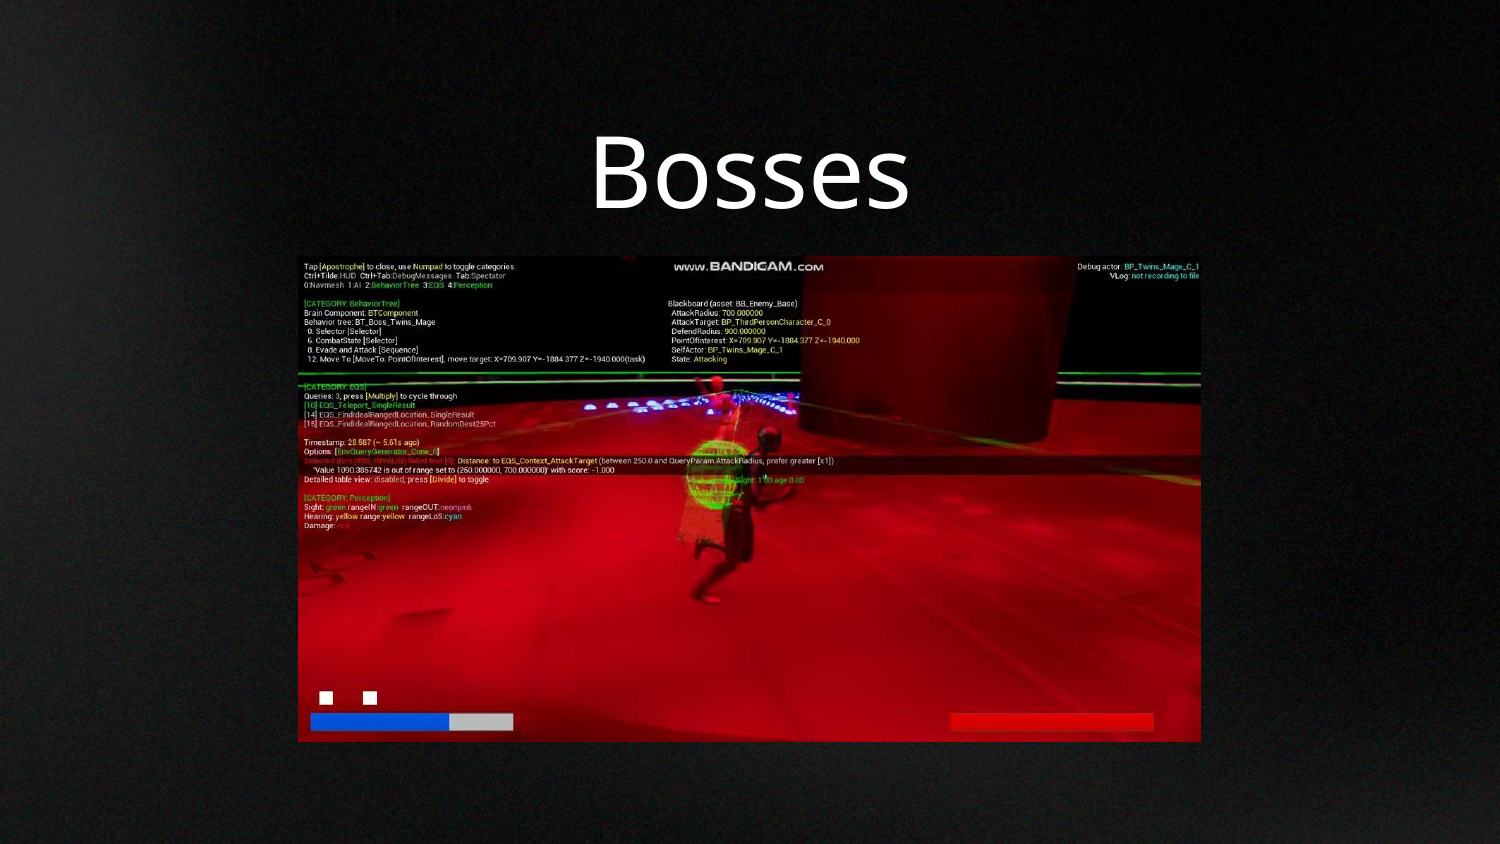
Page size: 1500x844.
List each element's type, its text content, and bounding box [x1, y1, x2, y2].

picture [298, 255, 1202, 742]
title Bosses [514, 93, 986, 235]
